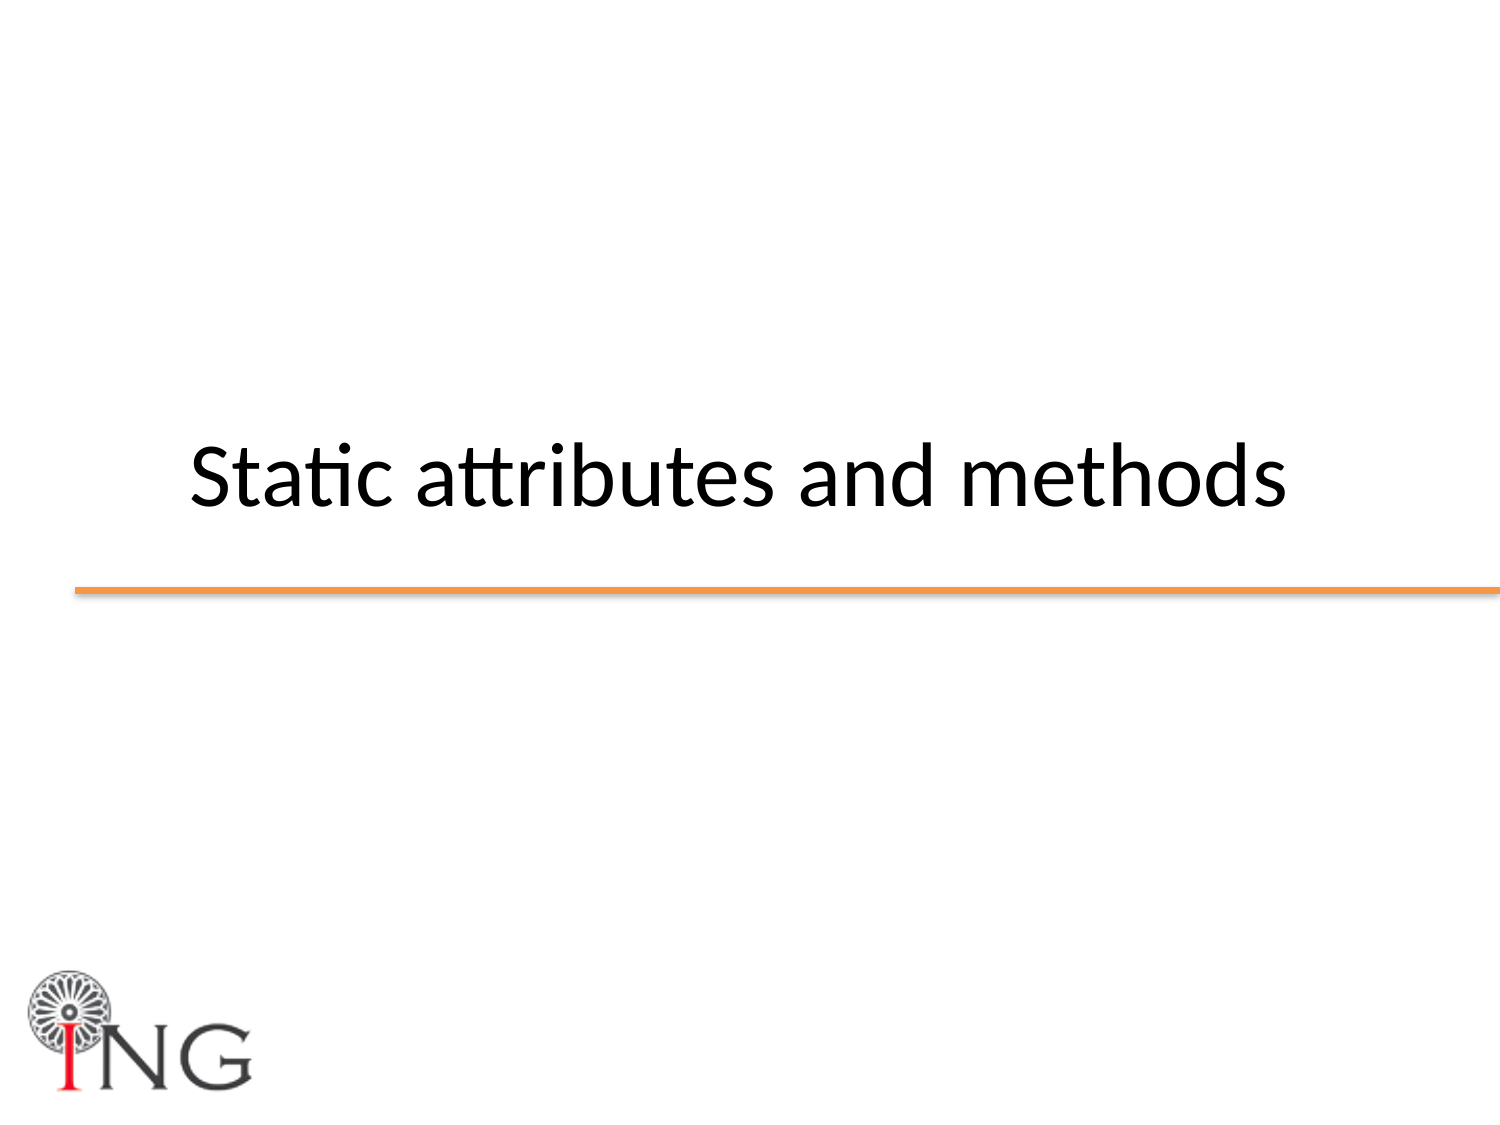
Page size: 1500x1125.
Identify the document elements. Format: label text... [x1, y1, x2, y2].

title Static attributes and methods [112, 349, 1388, 591]
picture [3, 948, 281, 1124]
